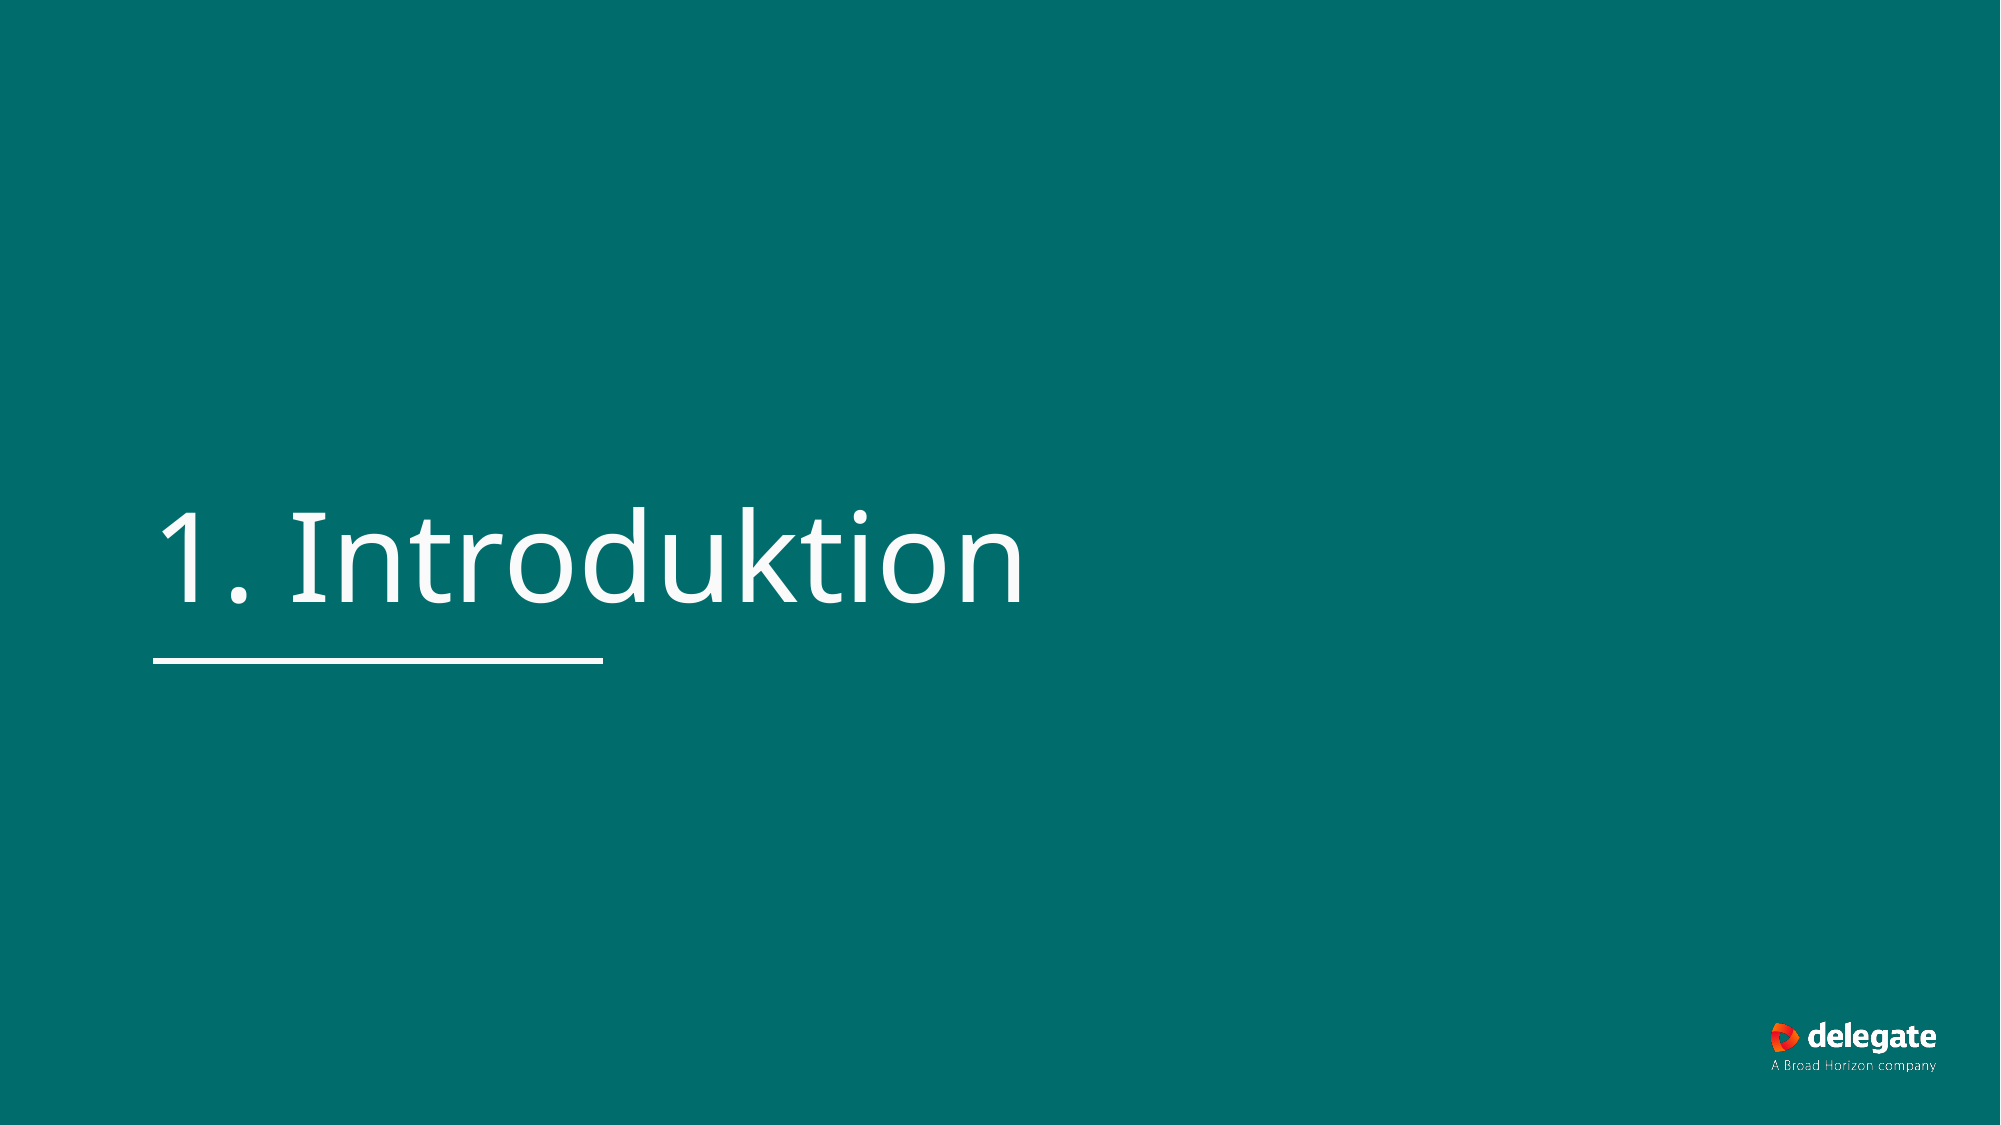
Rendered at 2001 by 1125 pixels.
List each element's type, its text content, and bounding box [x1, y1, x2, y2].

picture [1771, 1021, 1936, 1072]
text_box 1. Introduktion [136, 388, 1862, 737]
